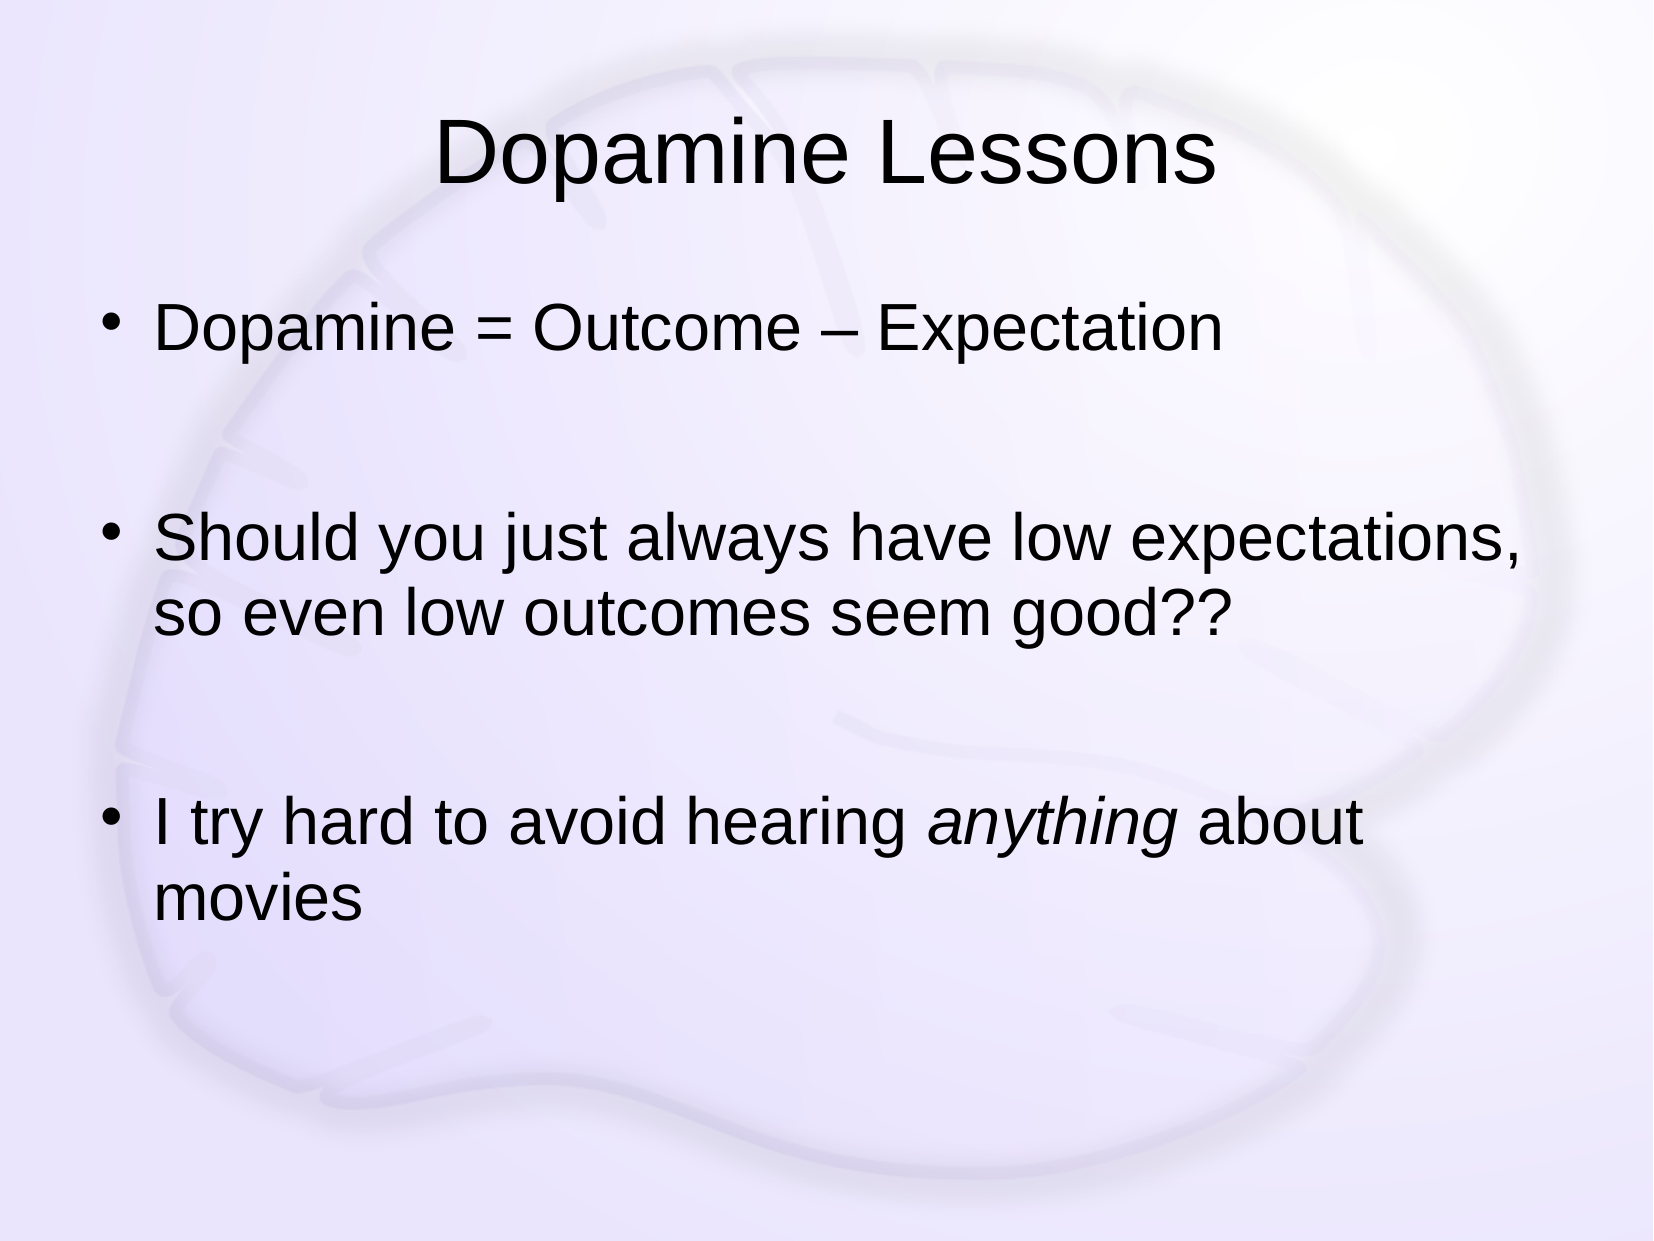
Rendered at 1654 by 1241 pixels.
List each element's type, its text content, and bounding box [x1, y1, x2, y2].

title Dopamine Lessons [82, 49, 1571, 257]
picture [0, 0, 1654, 1241]
list Dopamine = Outcome – Expectation Should you just always have low expectations, so even low outcomes seem good?? I try hard to avoid hearing anything about movies [82, 290, 1571, 1110]
